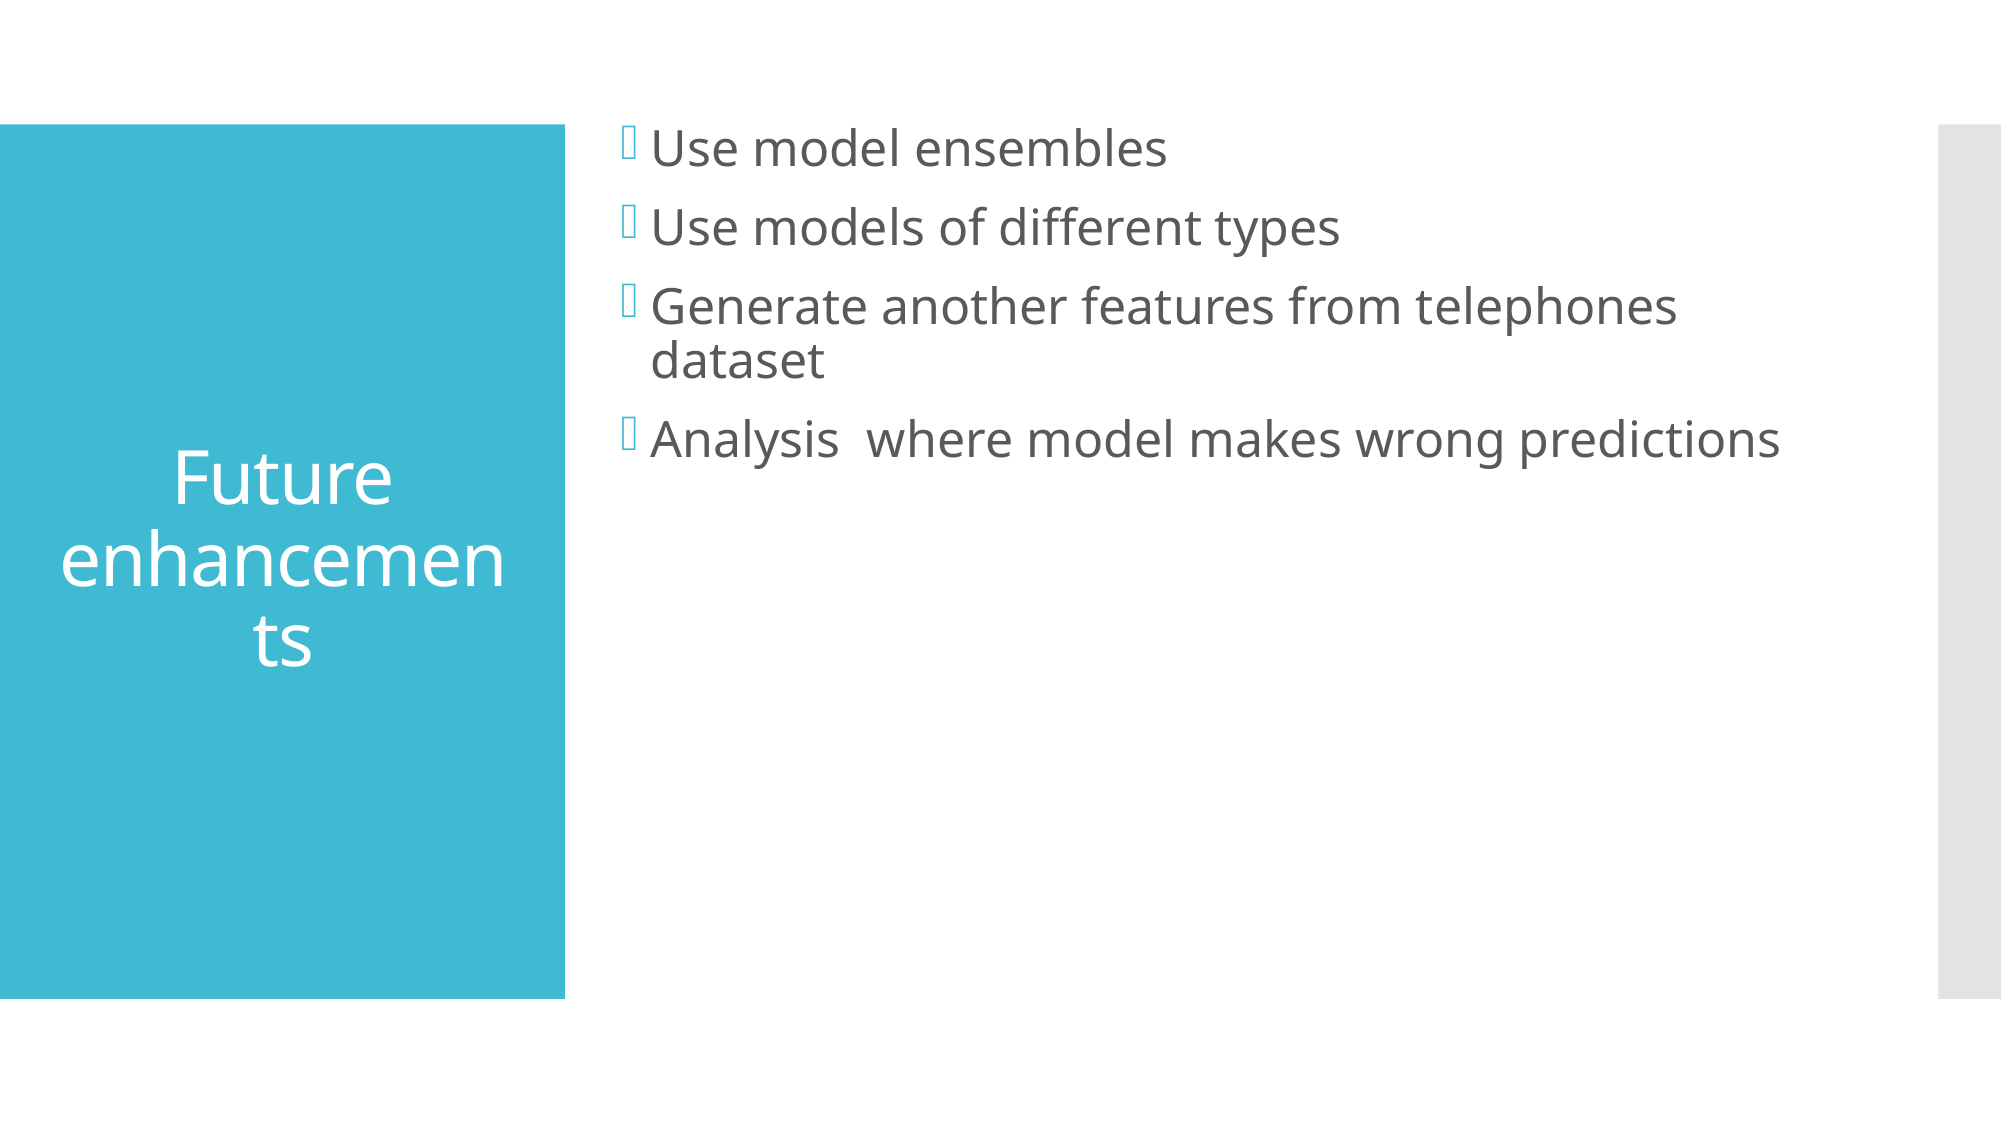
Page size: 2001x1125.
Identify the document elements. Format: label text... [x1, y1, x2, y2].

title Future enhancements [41, 184, 525, 940]
text_box Use model ensembles Use models of different types Generate another features from telephones dataset Analysis where model makes wrong predictions [605, 116, 1831, 1008]
